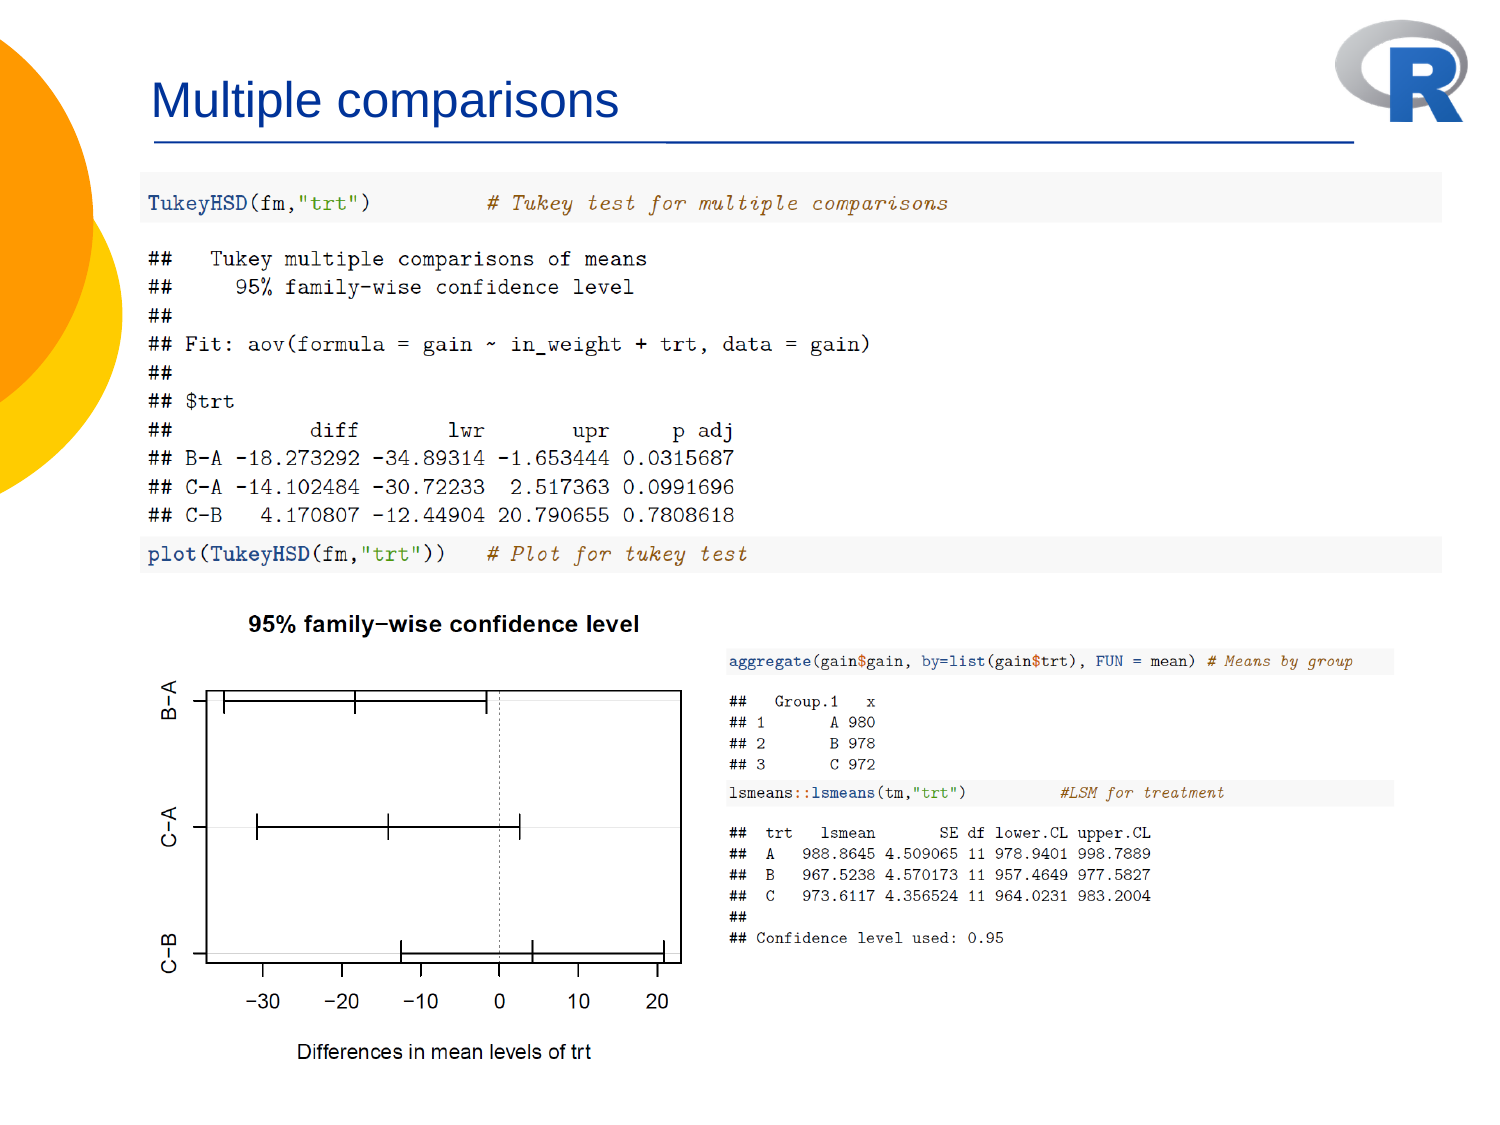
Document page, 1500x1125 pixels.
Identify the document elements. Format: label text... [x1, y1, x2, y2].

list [99, 609, 723, 1076]
title Multiple comparisons [135, 19, 1401, 136]
picture [726, 632, 1395, 946]
picture [1334, 19, 1468, 123]
picture [123, 172, 1443, 576]
